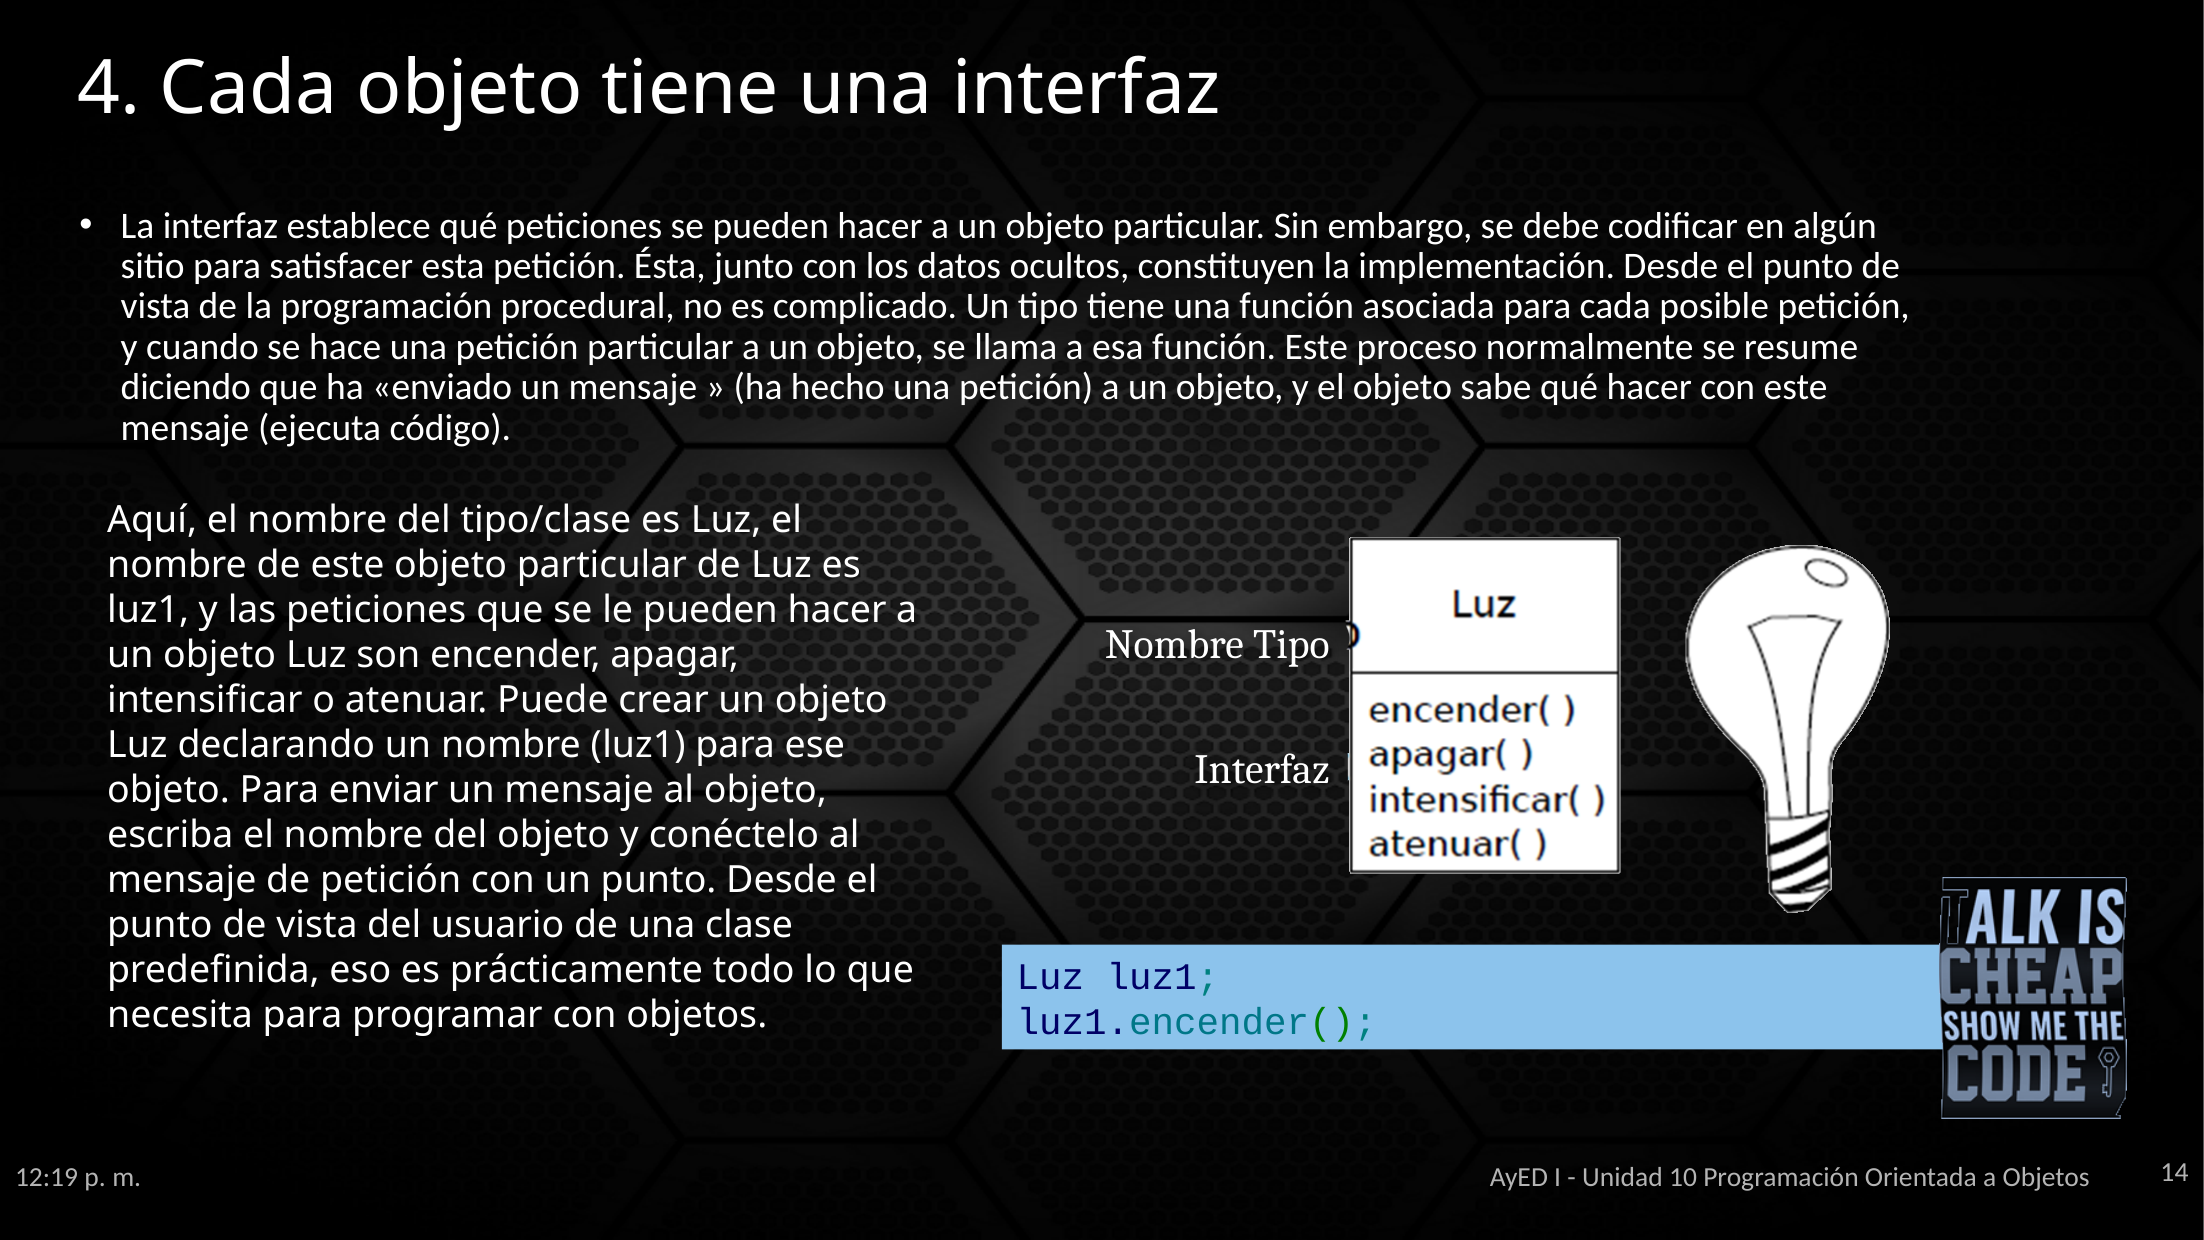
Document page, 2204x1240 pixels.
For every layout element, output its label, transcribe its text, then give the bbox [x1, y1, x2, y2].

title 4. Cada objeto tiene una interfaz [62, 0, 1963, 209]
text_box Luz luz1; luz1.encender(); [1001, 944, 1939, 1050]
list La interfaz establece qué peticiones se pueden hacer a un objeto particular. Sin embargo, se debe codificar en algún sitio para satisfacer esta petición. Ésta, junto con los datos ocultos, constituyen la implementación. Desde el punto de vista de la programación procedural, no es complicado. Un tipo tiene una función asociada para cada posible petición, y cuando se hace una petición particular a un objeto, se llama a esa función. Este proceso normalmente se resume diciendo que ha «enviado un mensaje » (ha hecho una petición) a un objeto, y el objeto sabe qué hacer con este mensaje (ejecuta código). [64, 209, 1930, 471]
picture [0, 0, 2204, 1240]
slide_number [0, 1152, 507, 1199]
text_box Nombre Tipo Interfaz [1004, 608, 1336, 800]
footer AyED I - Unidad 10 Programación Orientada a Objetos [1376, 1152, 2078, 1199]
slide_number 14 [2078, 1143, 2204, 1199]
text_box Aquí, el nombre del tipo/clase es Luz, el nombre de este objeto particular de Luz es luz1, y las peticiones que se le pueden hacer a un objeto Luz son encender, apagar, intensificar o atenuar. Puede crear un objeto Luz declarando un nombre (luz1) para ese objeto. Para enviar un mensaje al objeto, escriba el nombre del objeto y conéctelo al mensaje de petición con un punto. Desde el punto de vista del usuario de una clase predefinida, eso es prácticamente todo lo que necesita para programar con objetos. [92, 487, 955, 1043]
